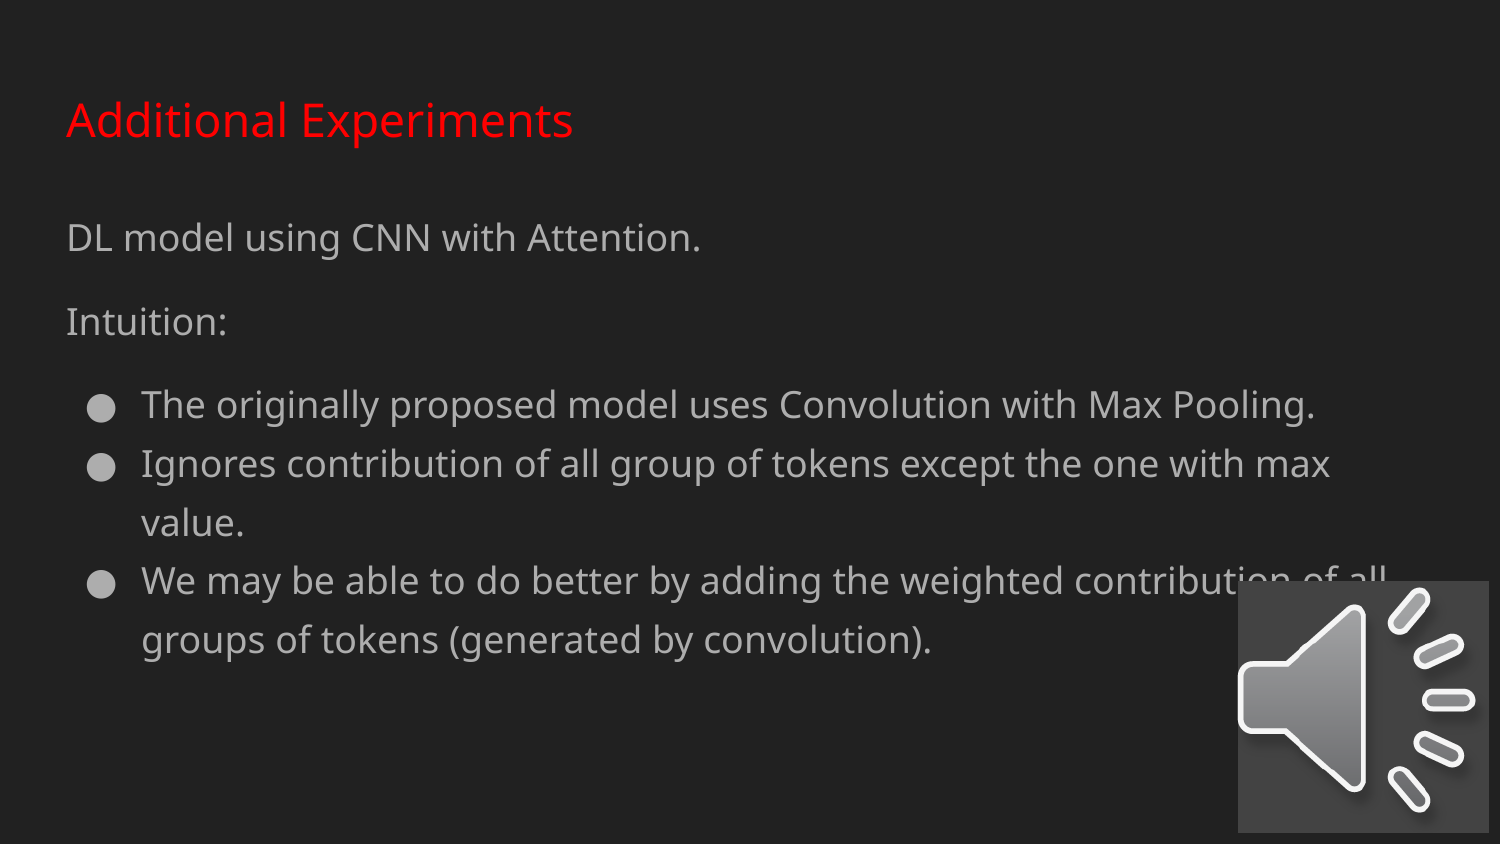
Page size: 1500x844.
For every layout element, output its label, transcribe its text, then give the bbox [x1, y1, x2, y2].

title Additional Experiments [51, 72, 1449, 167]
list DL model using CNN with Attention. Intuition: The originally proposed model uses Convolution with Max Pooling. Ignores contribution of all group of tokens except the one with max value. We may be able to do better by adding the weighted contribution of all groups of tokens (generated by convolution). [51, 189, 1449, 750]
picture [1236, 580, 1490, 834]
